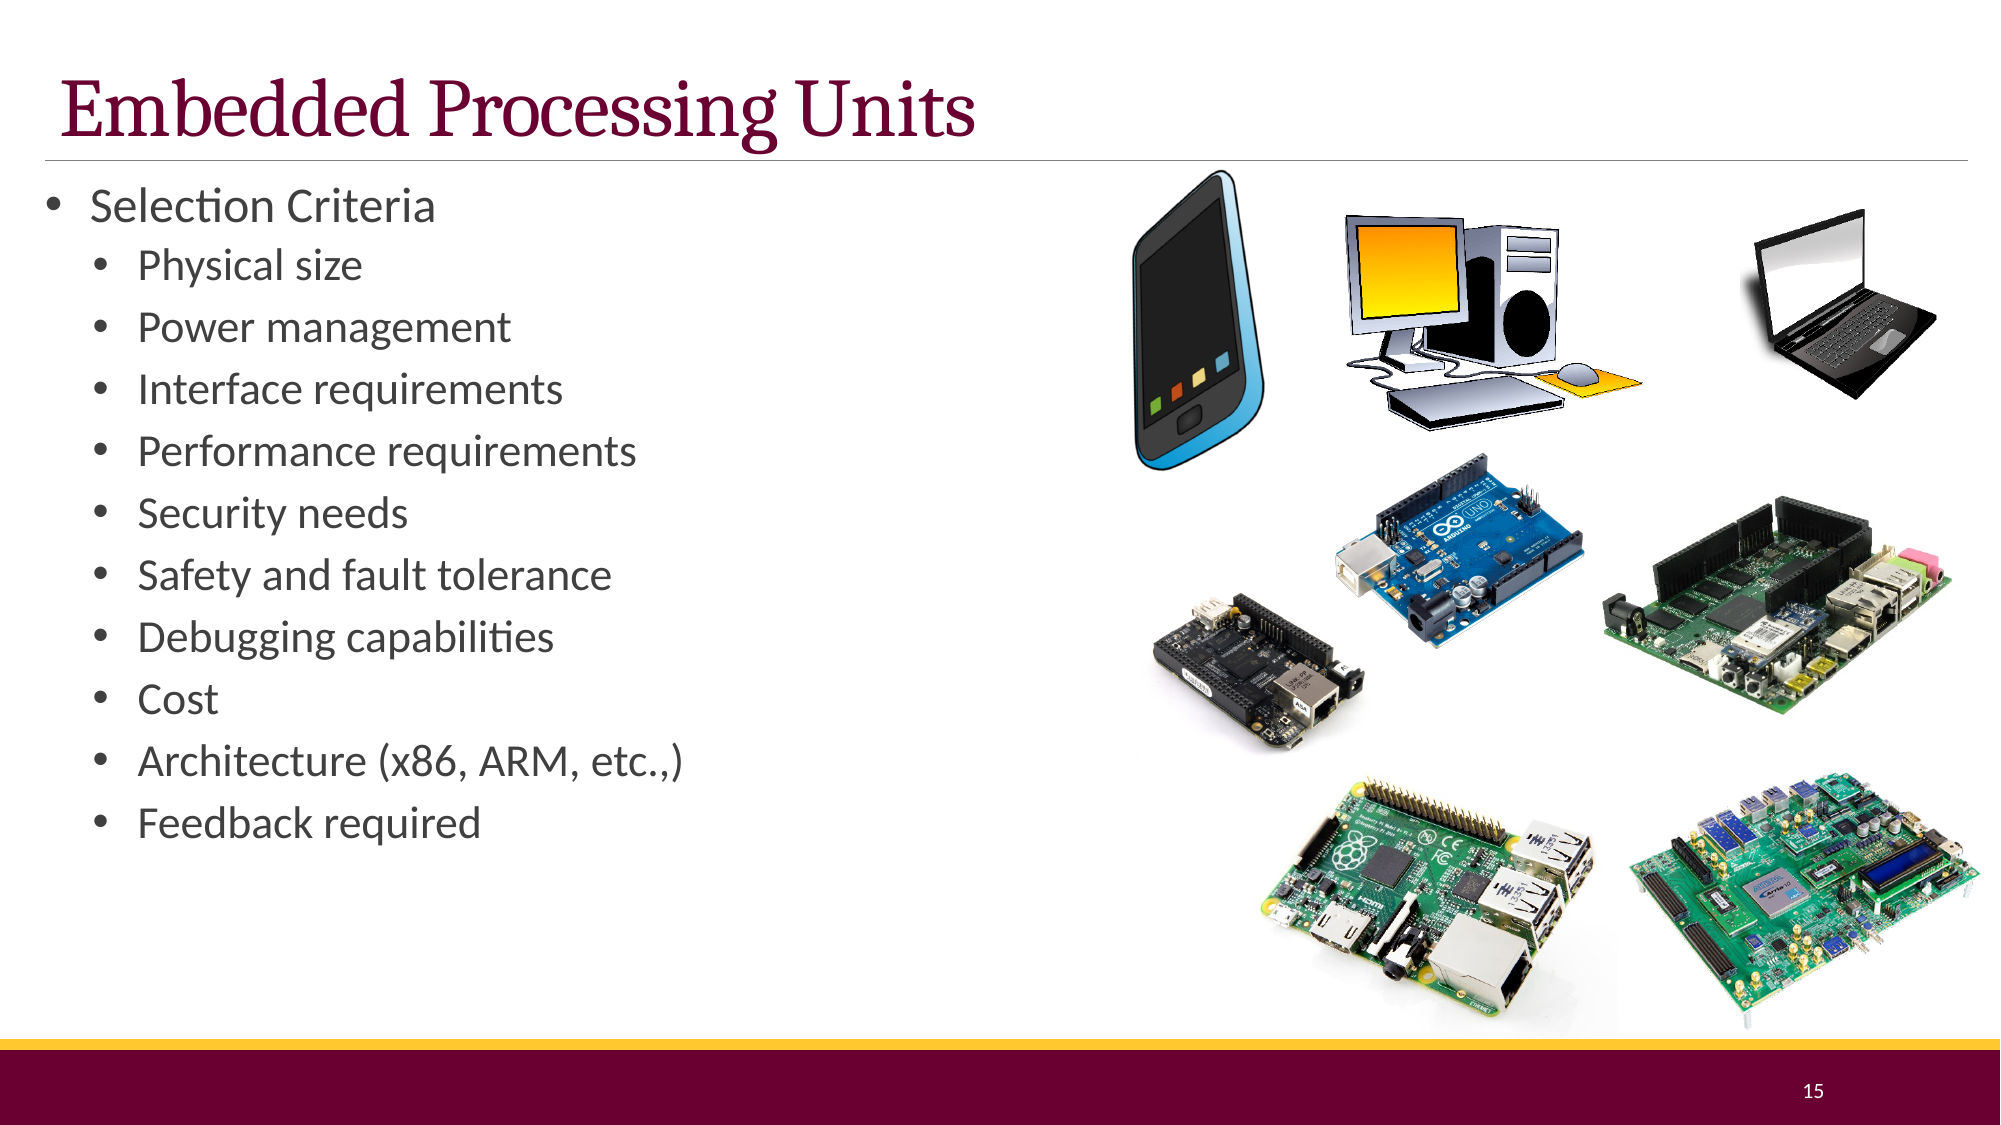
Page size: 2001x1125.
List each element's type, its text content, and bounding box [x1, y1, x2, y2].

slide_number 15 [1624, 1059, 1840, 1120]
list Selection Criteria Physical size Power management Interface requirements Performance requirements Security needs Safety and fault tolerance Debugging capabilities Cost Architecture (x86, ARM, etc.,) Feedback required [44, 171, 1033, 1024]
picture [1241, 760, 1619, 1039]
picture [1020, 138, 1645, 509]
picture [1134, 451, 1969, 758]
title Embedded Processing Units [44, 47, 1969, 161]
picture [1739, 205, 1939, 405]
picture [1623, 768, 1989, 1034]
